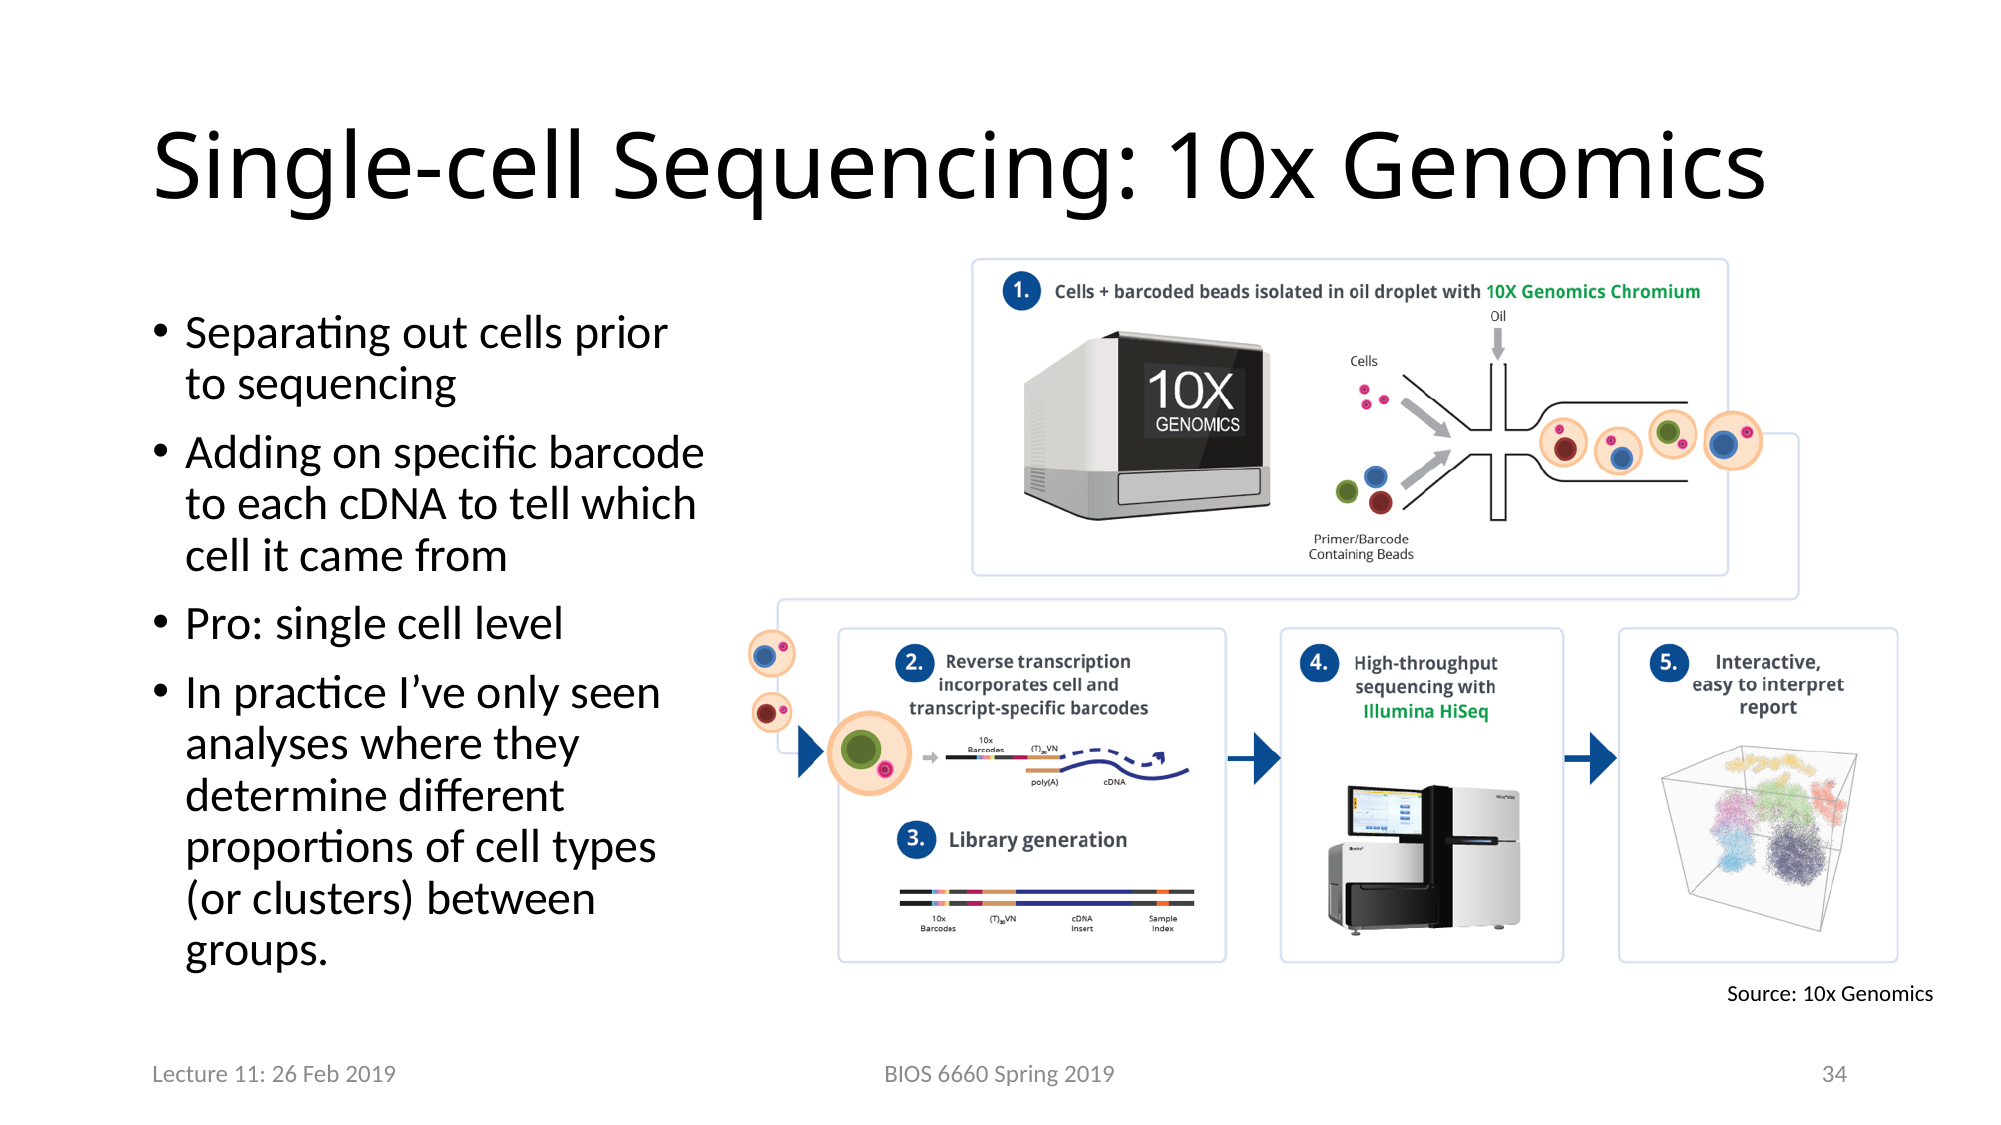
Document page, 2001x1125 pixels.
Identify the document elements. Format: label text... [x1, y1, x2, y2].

text_box Source: 10x Genomics [1712, 971, 1949, 1014]
title Single-cell Sequencing: 10x Genomics [137, 59, 1863, 278]
footer BIOS 6660 Spring 2019 [662, 1042, 1338, 1103]
slide_number 34 [1412, 1042, 1863, 1103]
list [746, 257, 1899, 964]
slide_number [137, 1042, 588, 1103]
list Separating out cells prior to sequencing Adding on specific barcode to each cDNA to tell which cell it came from Pro: single cell level In practice I’ve only seen analyses where they determine different proportions of cell types (or clusters) between groups. [137, 299, 725, 1014]
